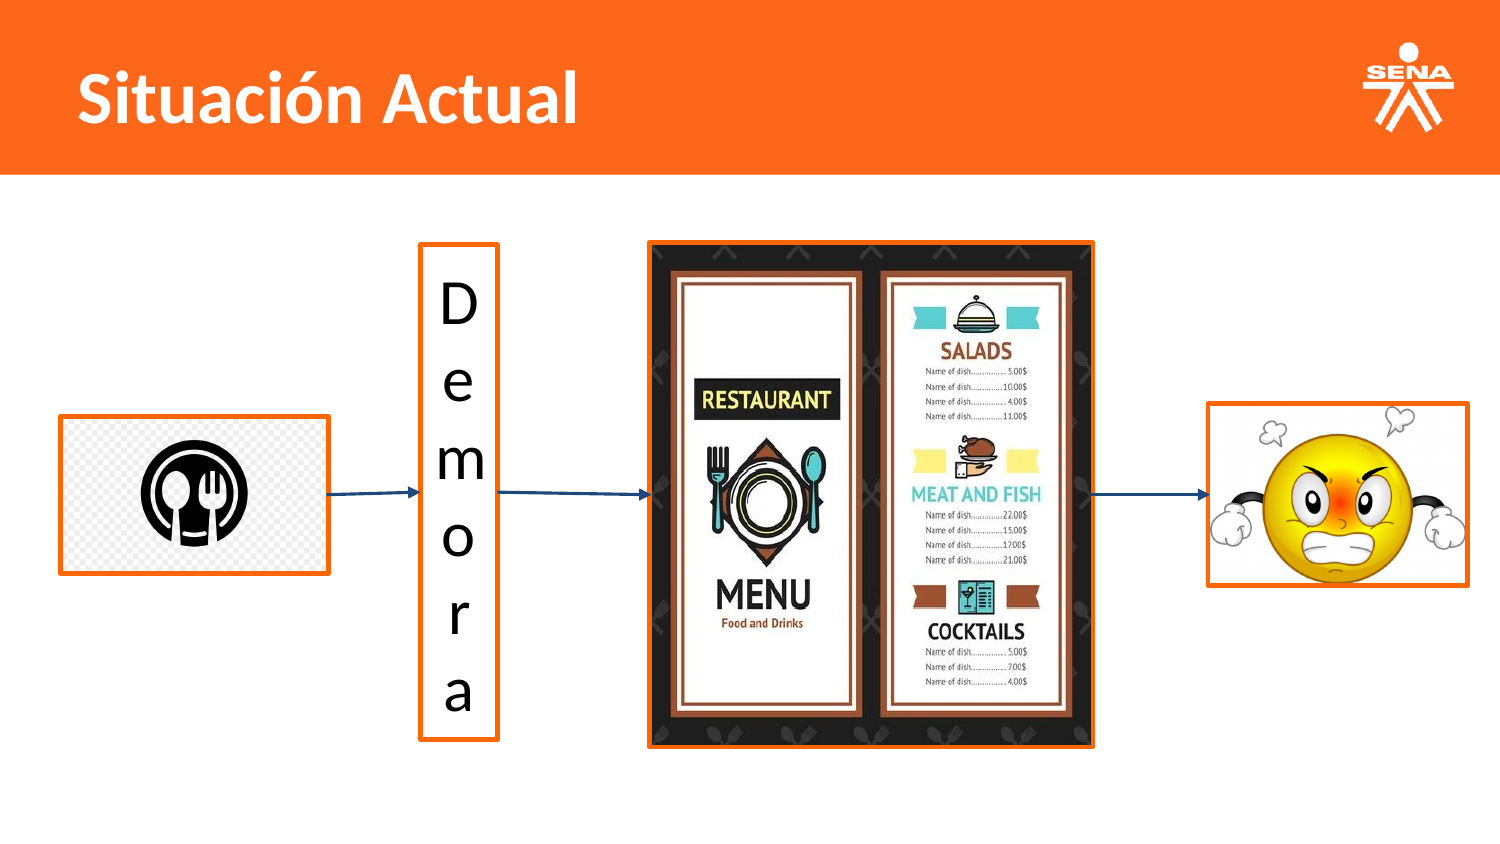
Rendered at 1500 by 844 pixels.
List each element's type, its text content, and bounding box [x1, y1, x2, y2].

picture [0, 0, 1500, 844]
text_box Demora [420, 244, 498, 740]
text_box Situación Actual [62, 40, 856, 146]
